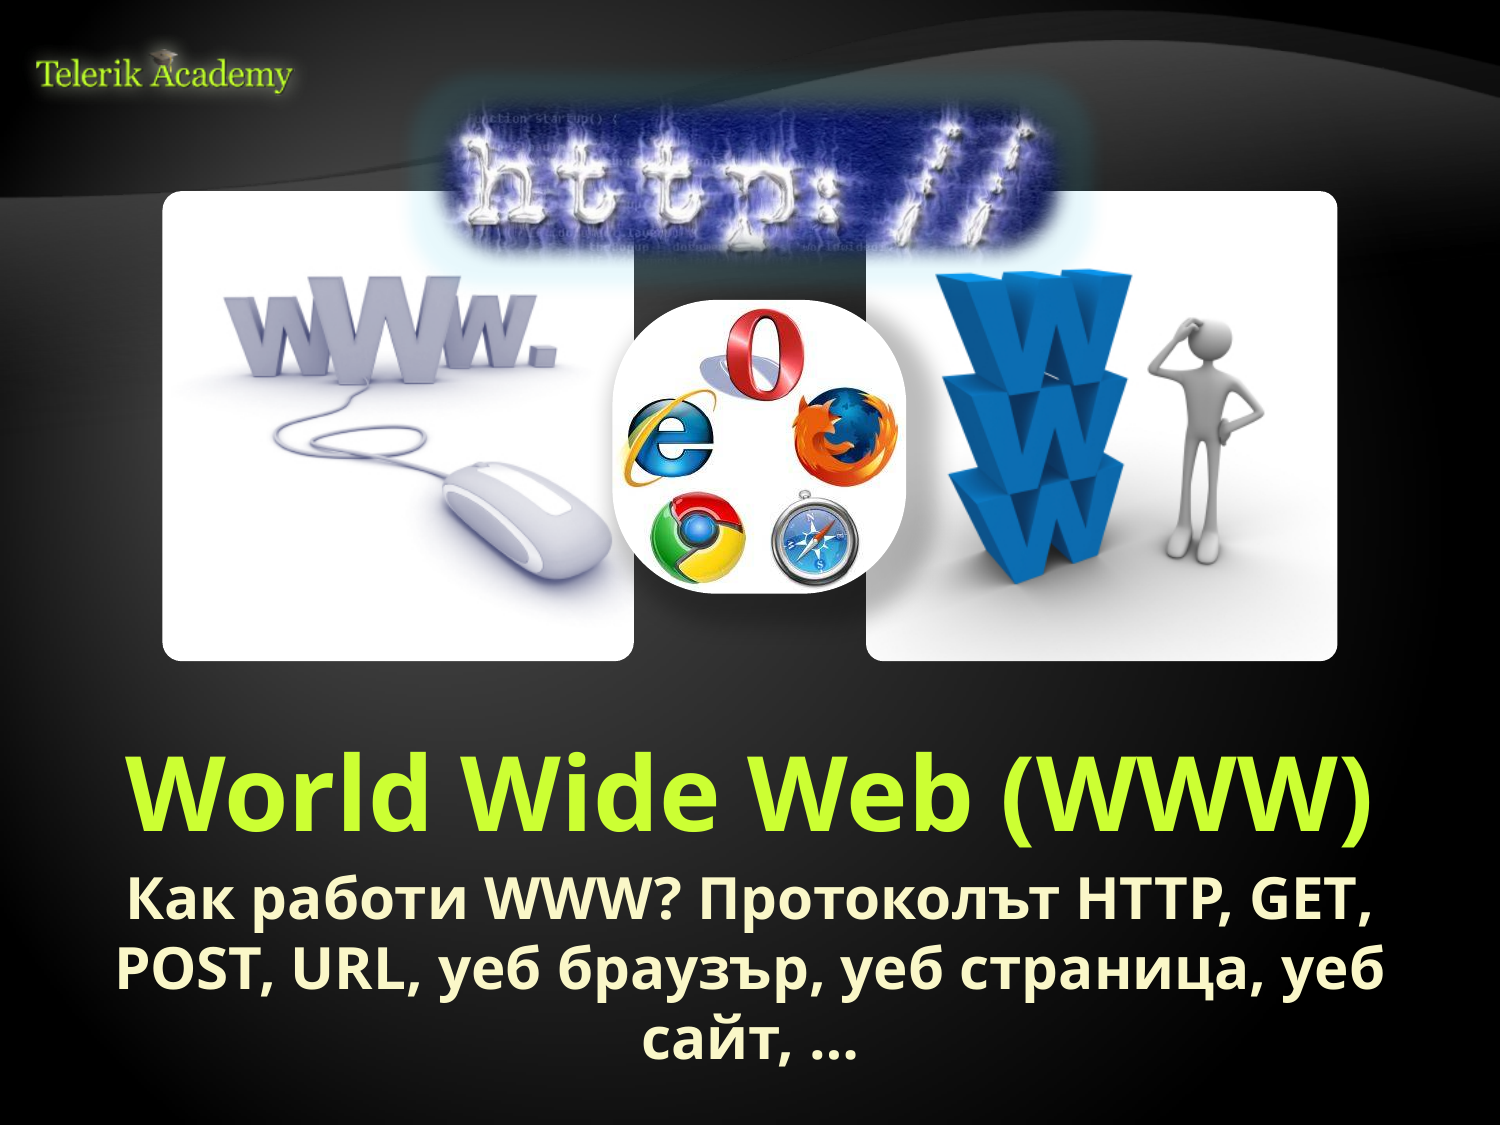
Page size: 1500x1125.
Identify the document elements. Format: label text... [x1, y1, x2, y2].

subtitle Как работи WWW? Протоколът HTTP, GET, POST, URL, уеб браузър, уеб страница, уеб сайт, … [99, 875, 1400, 1057]
title World Wide Web (WWW) [99, 737, 1400, 850]
picture [0, 0, 1500, 1125]
